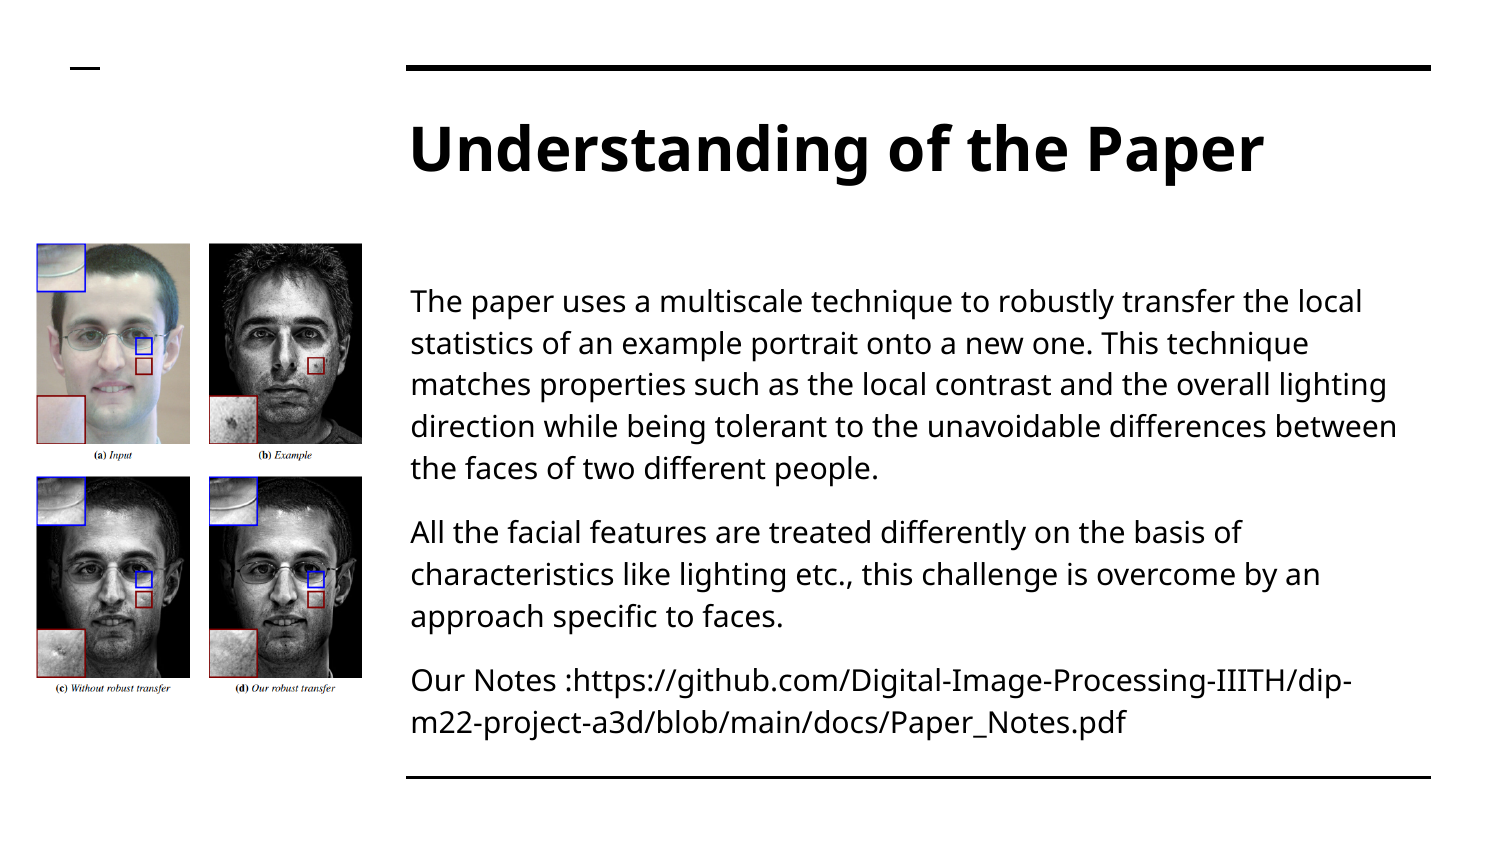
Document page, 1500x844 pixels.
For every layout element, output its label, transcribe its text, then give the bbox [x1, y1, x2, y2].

list The paper uses a multiscale technique to robustly transfer the local statistics of an example portrait onto a new one. This technique matches properties such as the local contrast and the overall lighting direction while being tolerant to the unavoidable differences between the faces of two different people. All the facial features are treated differently on the basis of characteristics like lighting etc., this challenge is overcome by an approach specific to faces. Our Notes :https://github.com/Digital-Image-Processing-IIITH/dip-m22-project-a3d/blob/main/docs/Paper_Notes.pdf [395, 261, 1433, 755]
title Understanding of the Paper [393, 94, 1431, 199]
picture [24, 223, 371, 698]
